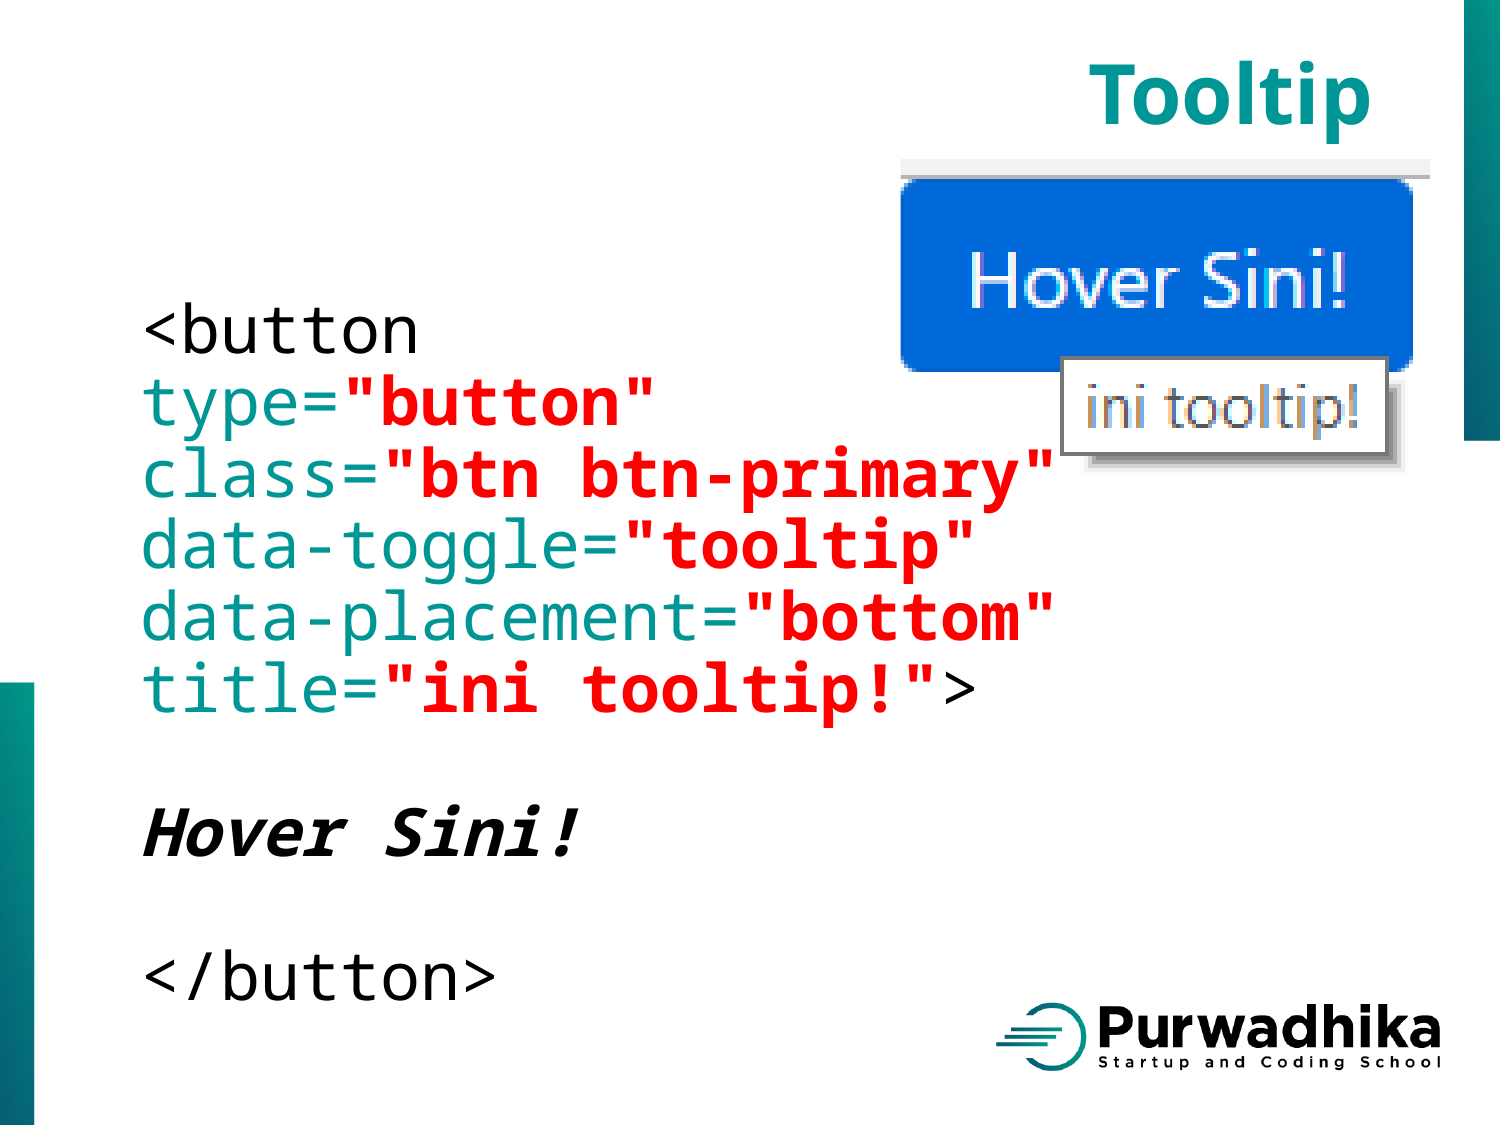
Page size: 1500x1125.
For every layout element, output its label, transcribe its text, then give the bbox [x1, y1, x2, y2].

text_box <button type="button" class="btn btn-primary" data-toggle="tooltip" data-placement="bottom" title="ini tooltip!"> Hover Sini! </button> [125, 317, 1265, 993]
picture [0, 0, 1500, 1125]
text_box Tooltip [1073, 0, 1500, 195]
